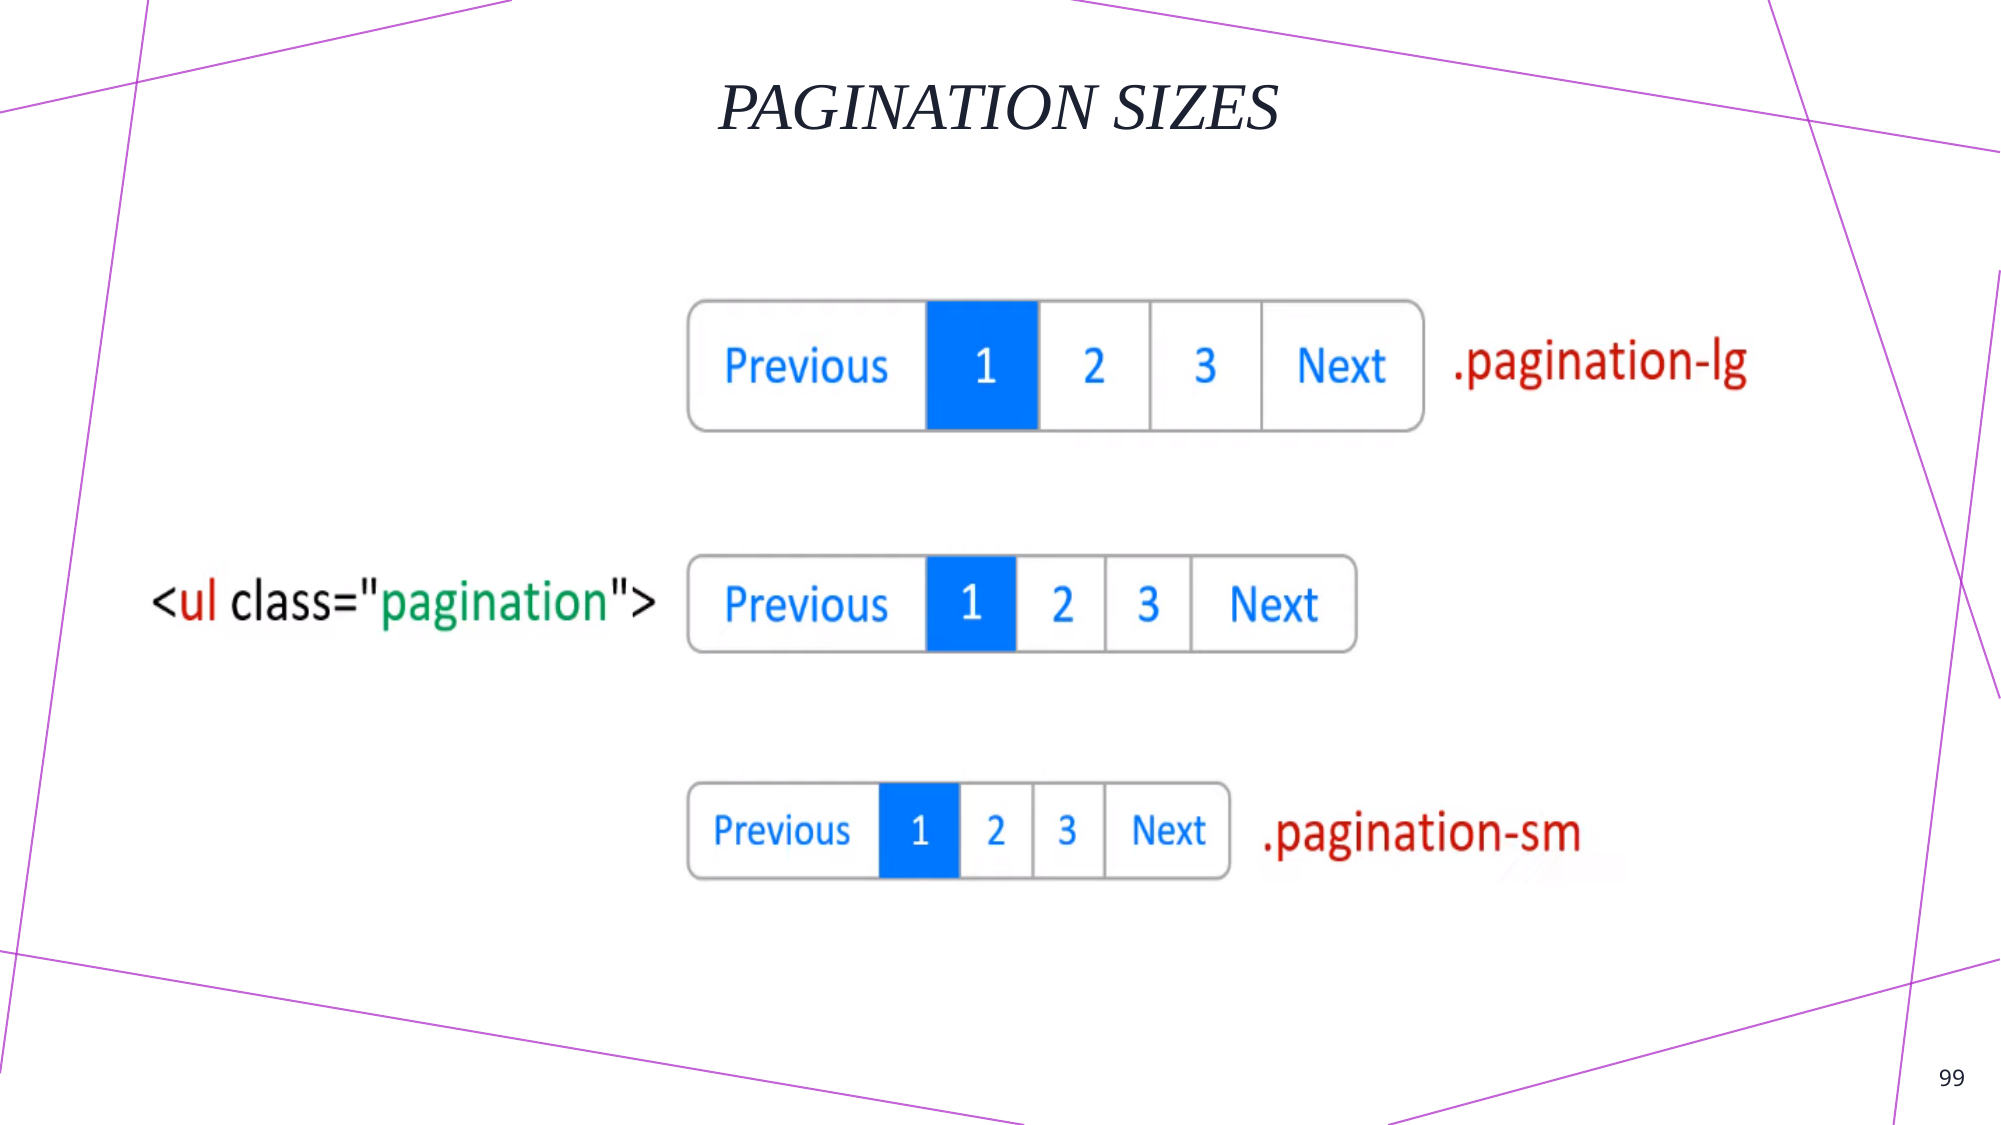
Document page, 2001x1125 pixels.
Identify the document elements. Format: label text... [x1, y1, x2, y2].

slide_number 99 [1903, 1049, 1981, 1110]
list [130, 197, 1783, 928]
title Pagination sizes [698, 52, 1302, 163]
